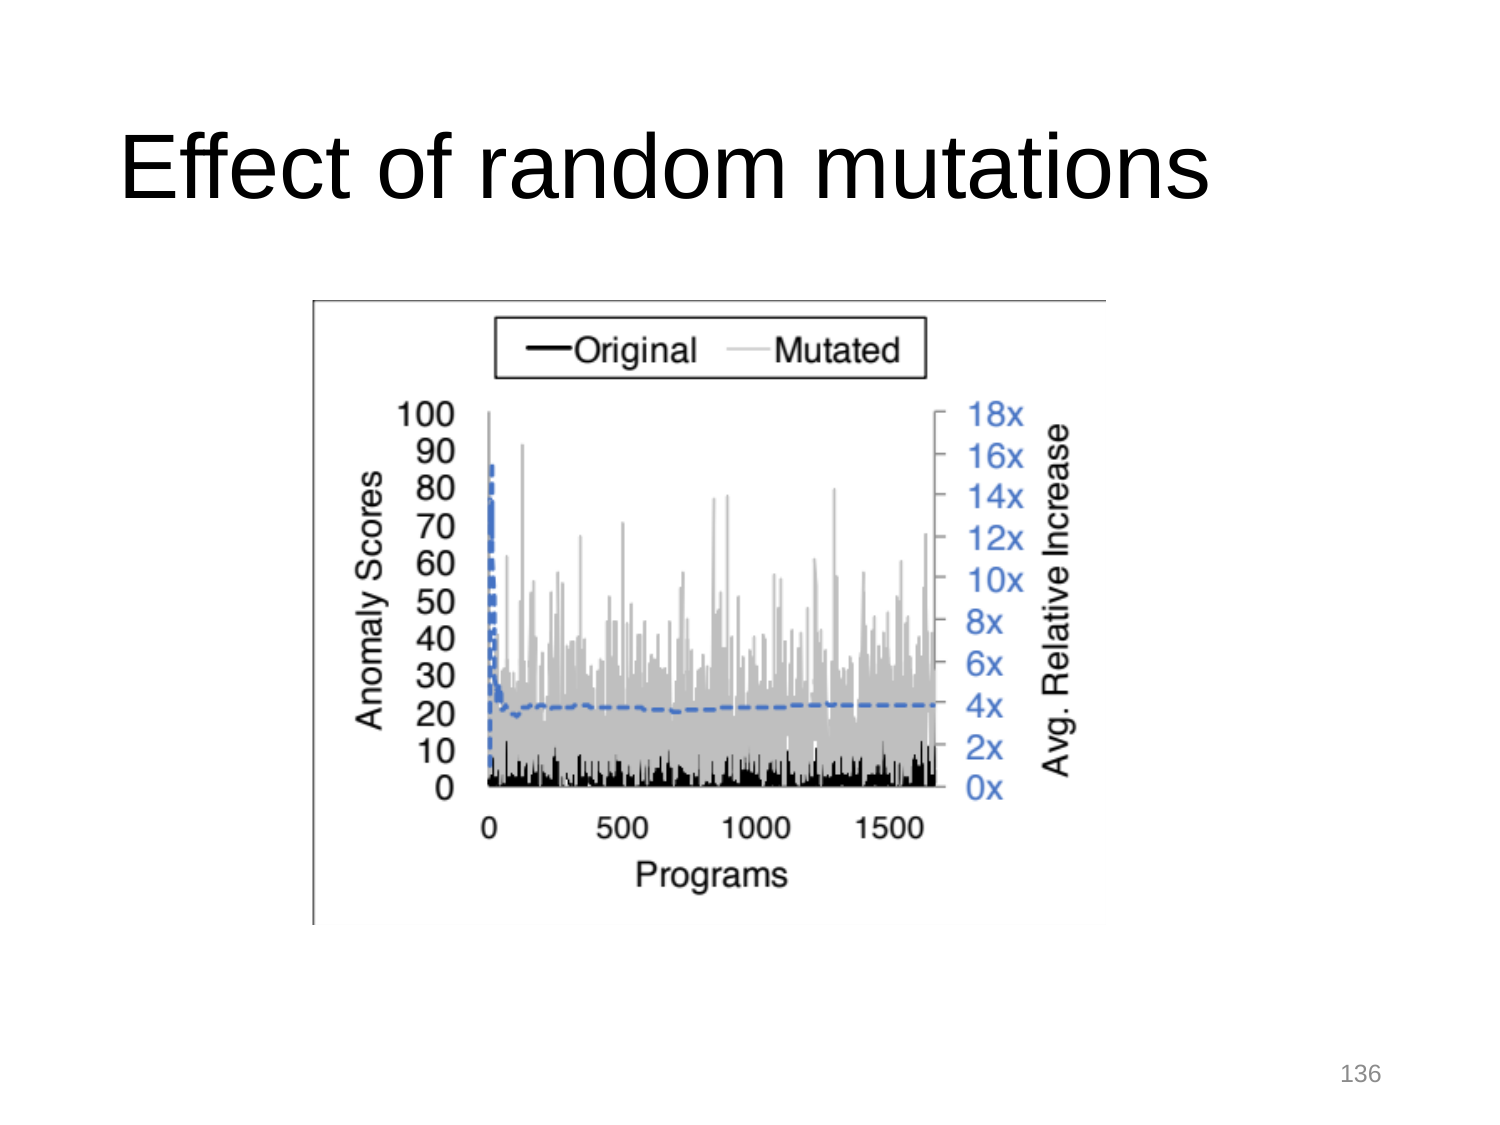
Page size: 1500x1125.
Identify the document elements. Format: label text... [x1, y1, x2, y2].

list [312, 299, 1106, 925]
slide_number 136 [1059, 1042, 1397, 1103]
title Effect of random mutations [103, 59, 1397, 278]
